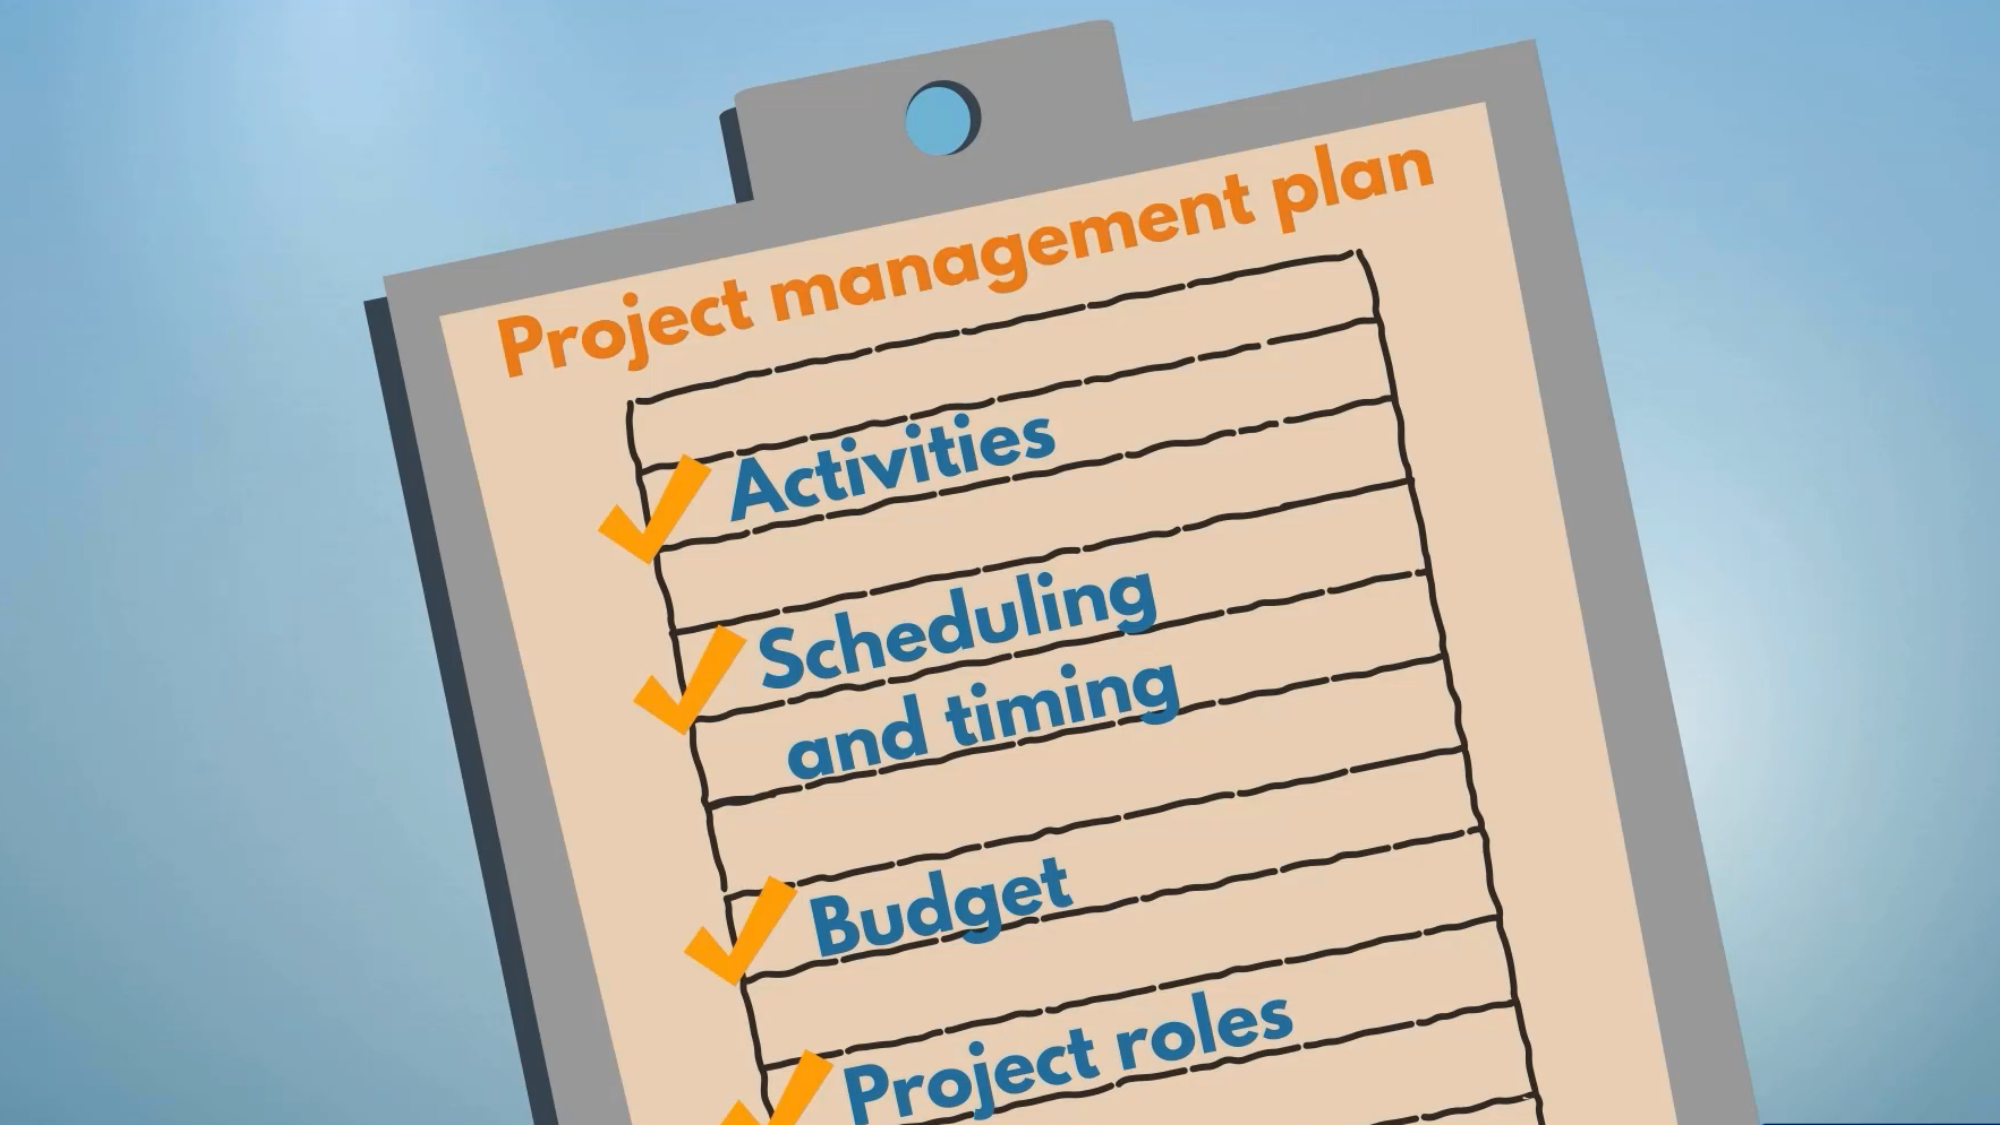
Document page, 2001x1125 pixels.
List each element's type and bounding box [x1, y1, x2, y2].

list [0, 0, 2000, 1125]
